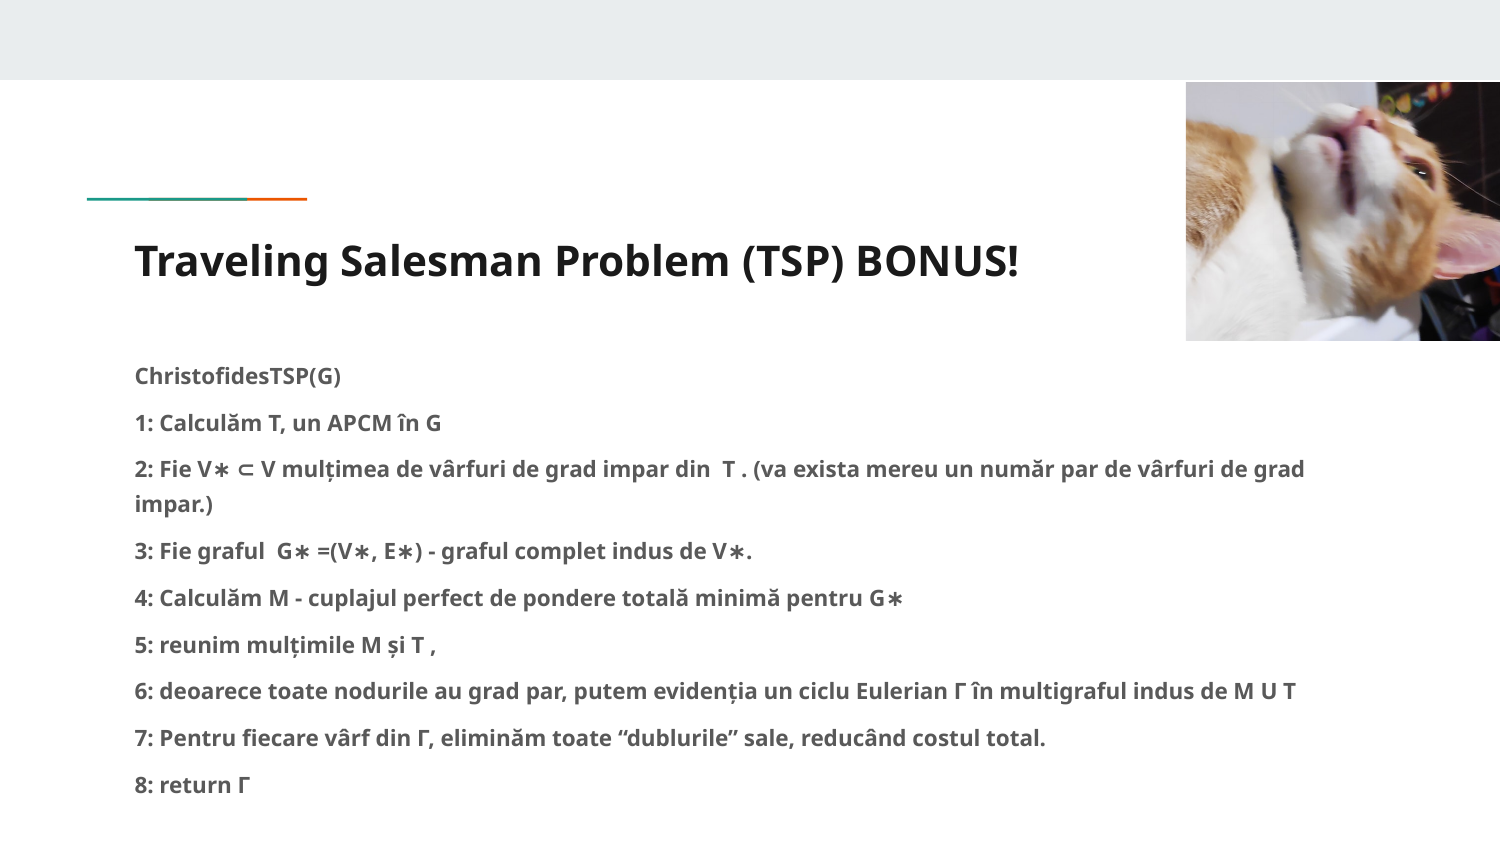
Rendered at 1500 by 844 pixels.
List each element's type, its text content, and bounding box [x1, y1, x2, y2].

title Traveling Salesman Problem (TSP) BONUS! [119, 216, 1180, 305]
picture [1185, 82, 1500, 342]
list ChristofidesTSP(G) 1: Calculăm T, un APCM în G 2: Fie V∗ ⊂ V mulțimea de vârfuri de grad impar din T . (va exista mereu un număr par de vârfuri de grad impar.) 3: Fie graful G∗ =(V∗, E∗) - graful complet indus de V∗. 4: Calculăm M - cuplajul perfect de pondere totală minimă pentru G∗ 5: reunim mulțimile M și T , 6: deoarece toate nodurile au grad par, putem evidenția un ciclu Eulerian Γ în multigraful indus de M U T 7: Pentru fiecare vârf din Γ, eliminăm toate “dublurile” sale, reducând costul total. 8: return Γ [119, 341, 1381, 828]
